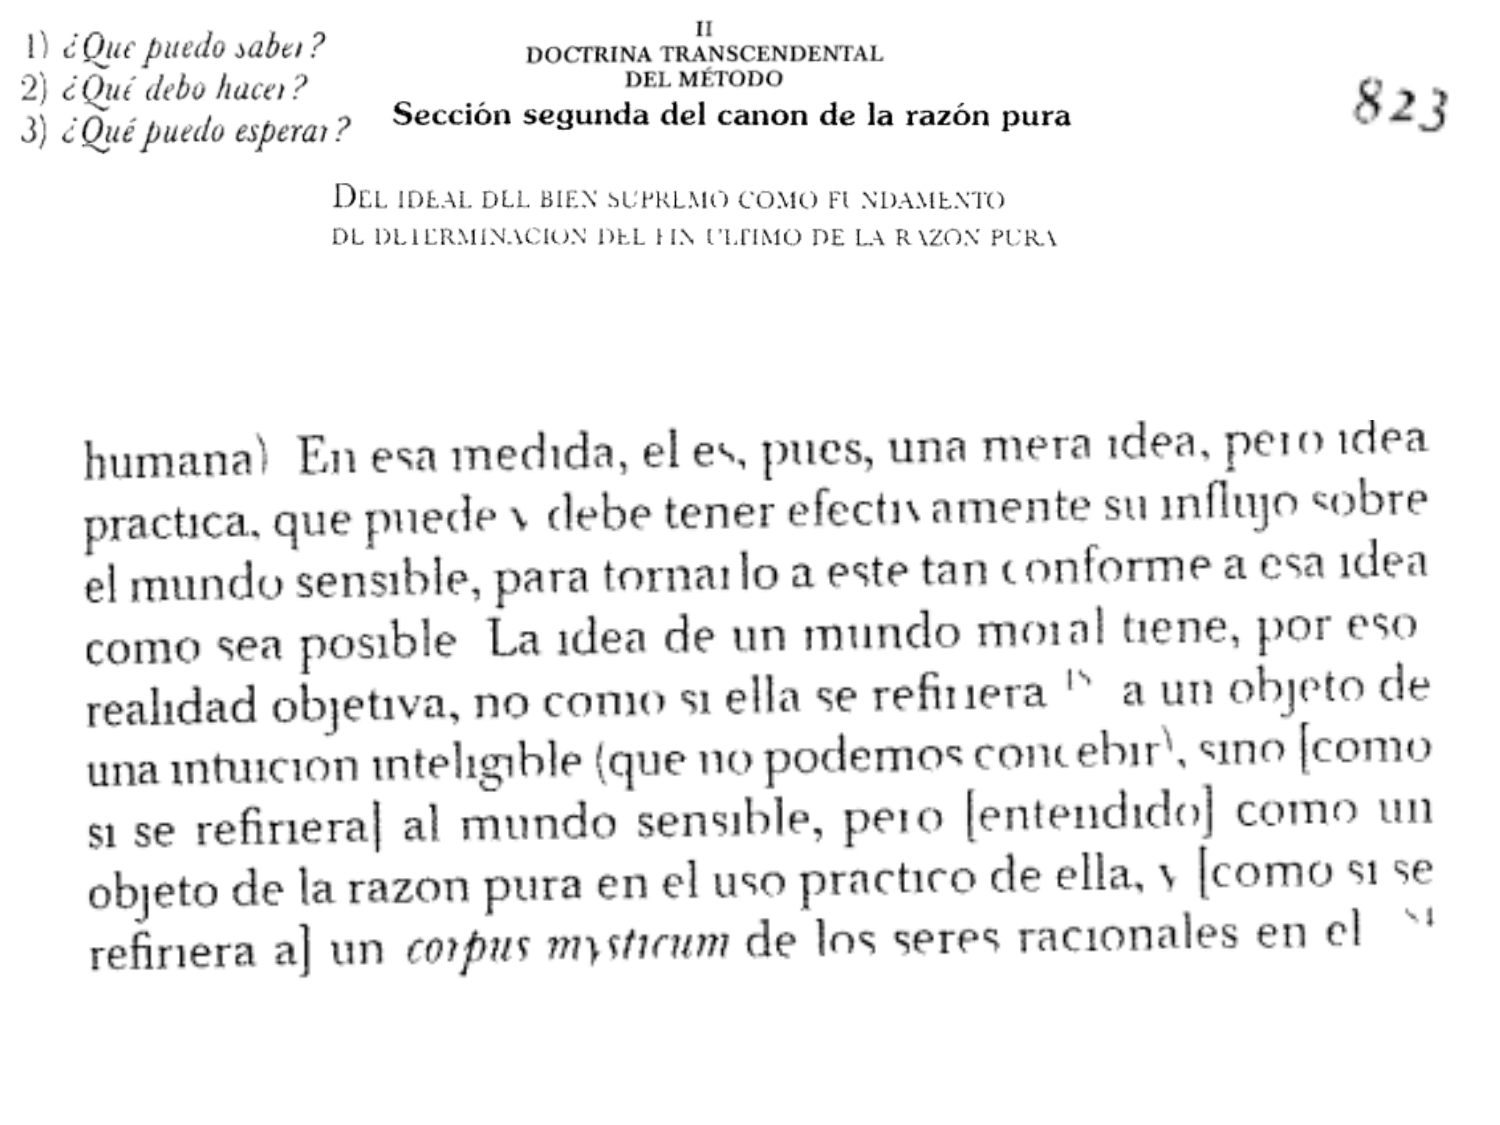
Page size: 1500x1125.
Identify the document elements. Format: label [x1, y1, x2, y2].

picture [1313, 23, 1478, 162]
picture [64, 420, 1470, 994]
picture [0, 10, 1109, 264]
